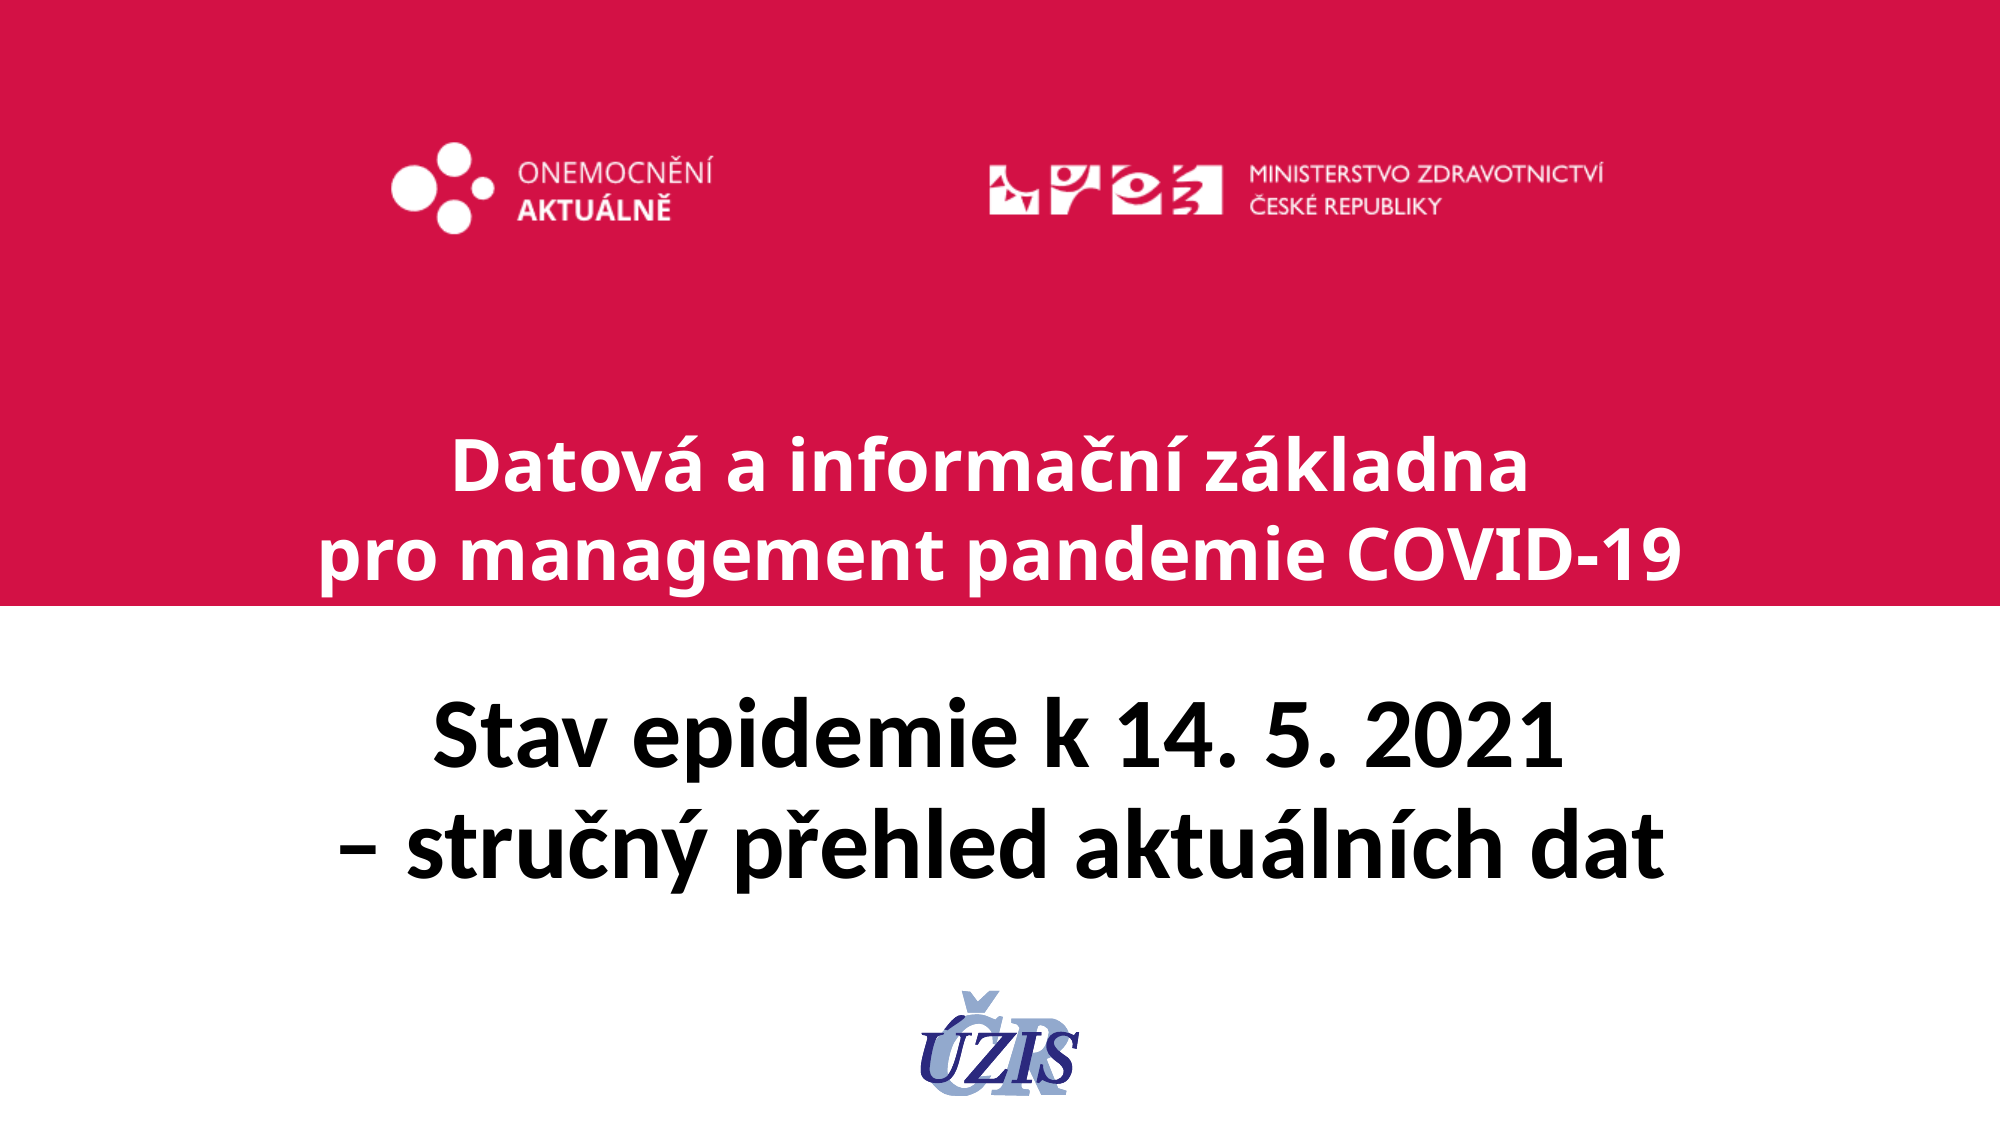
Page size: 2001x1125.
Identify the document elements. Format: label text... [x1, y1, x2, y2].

subtitle Stav epidemie k 14. 5. 2021 – stručný přehled aktuálních dat [23, 605, 1977, 986]
title Datová a informační základna pro management pandemie COVID-19 [0, 410, 2000, 606]
